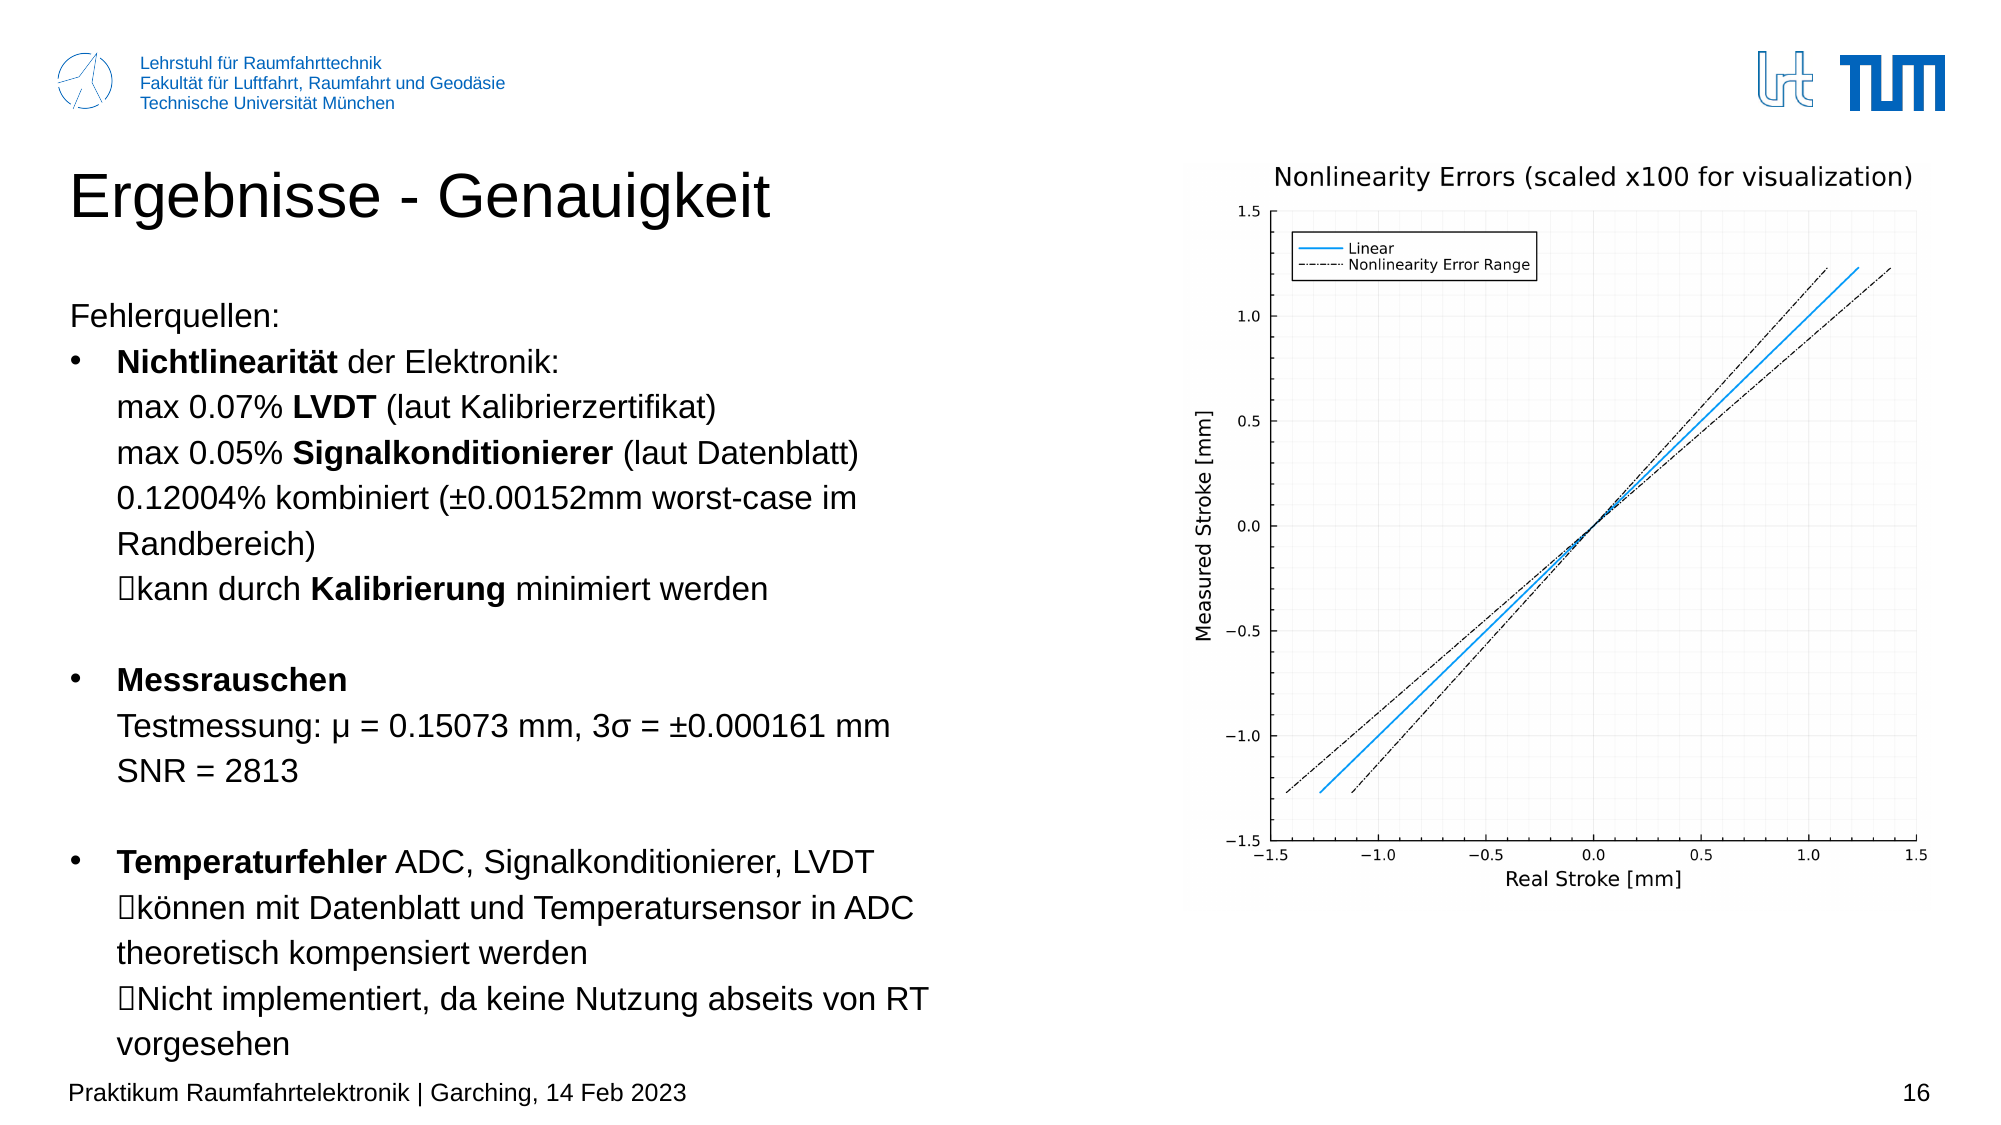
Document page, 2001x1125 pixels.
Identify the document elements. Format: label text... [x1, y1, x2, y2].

picture [55, 51, 114, 111]
picture [1182, 162, 1931, 911]
title Ergebnisse - Genauigkeit [69, 162, 1181, 231]
picture [1758, 51, 1813, 107]
footer Praktikum Raumfahrtelektronik | Garching, 14 Feb 2023 [68, 1061, 1482, 1122]
list Fehlerquellen: Nichtlinearität der Elektronik: max 0.07% LVDT (laut Kalibrierzertifikat) max 0.05% Signalkonditionierer (laut Datenblatt) 0.12004% kombiniert (±0.00152mm worst-case im Randbereich) kann durch Kalibrierung minimiert werden Messrauschen Testmessung: μ = 0.15073 mm, 3σ = ±0.000161 mm SNR = 2813 Temperaturfehler ADC, Signalkonditionierer, LVDT können mit Datenblatt und Temperatursensor in ADC theoretisch kompensiert werden Nicht implementiert, da keine Nutzung abseits von RT vorgesehen [69, 288, 949, 1061]
slide_number 16 [1482, 1061, 1931, 1122]
picture [1840, 55, 1945, 111]
